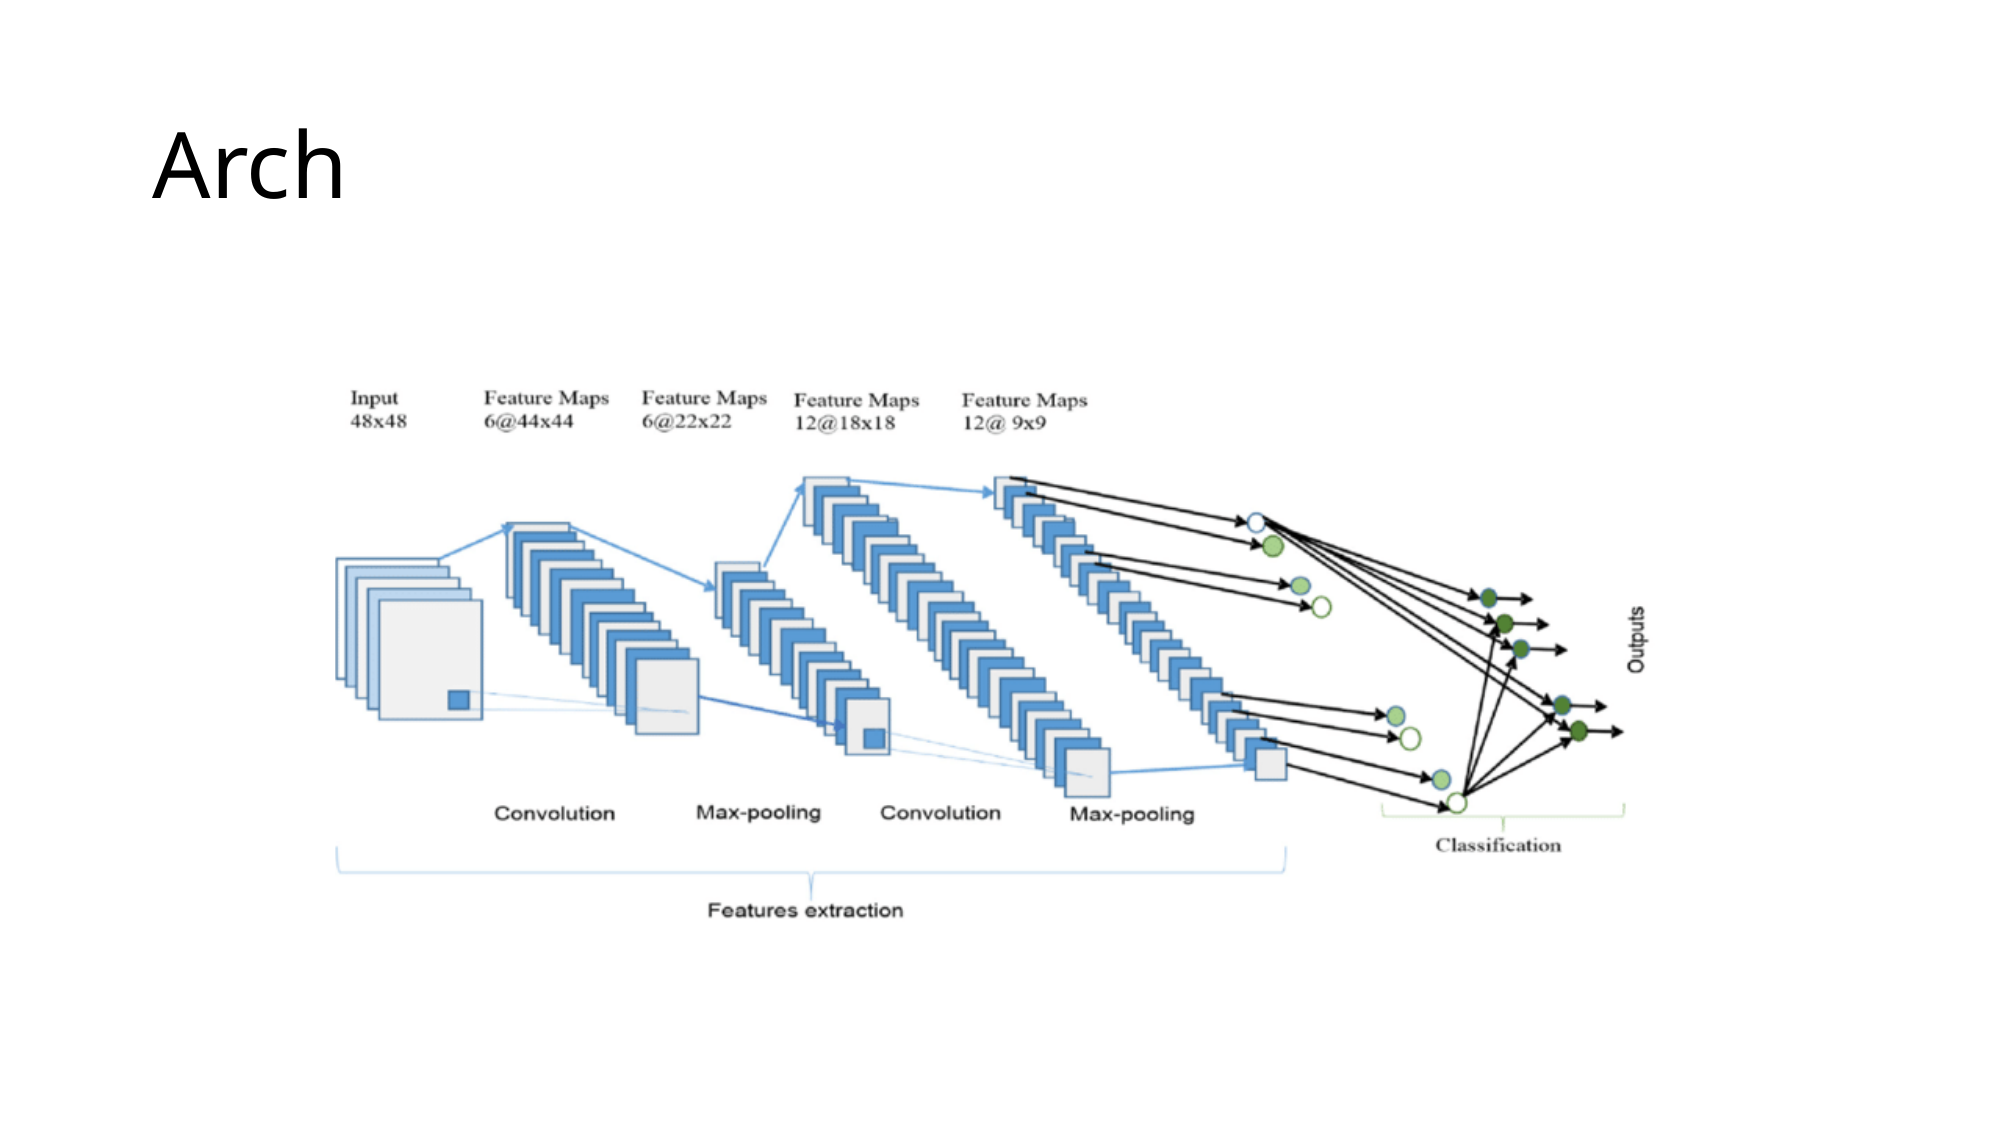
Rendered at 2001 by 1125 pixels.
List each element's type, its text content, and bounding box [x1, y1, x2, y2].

title Arch [137, 59, 1863, 278]
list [335, 378, 1665, 934]
